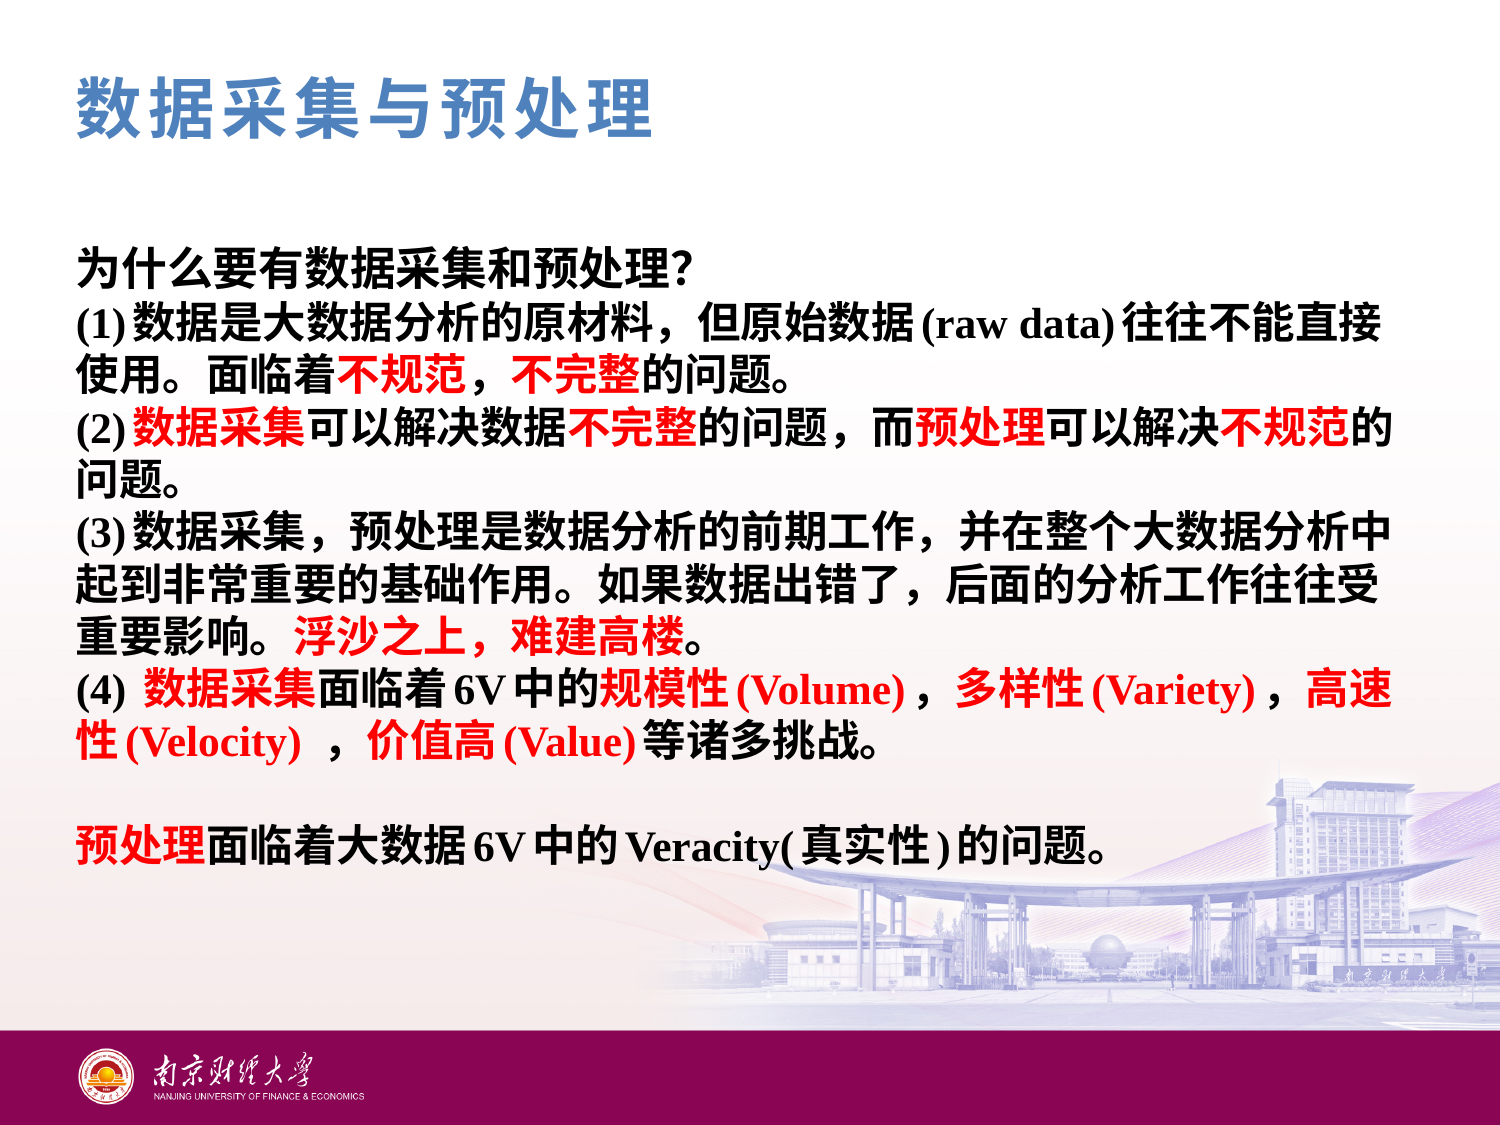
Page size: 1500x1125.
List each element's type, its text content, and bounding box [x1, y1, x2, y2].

text_box 为什么要有数据采集和预处理？ (1)数据是大数据分析的原材料，但原始数据(raw data)往往不能直接使用。面临着不规范，不完整的问题。 (2)数据采集可以解决数据不完整的问题，而预处理可以解决不规范的问题。 (3)数据采集，预处理是数据分析的前期工作，并在整个大数据分析中起到非常重要的基础作用。如果数据出错了，后面的分析工作往往受重要影响。浮沙之上，难建高楼。 (4) 数据采集面临着6V中的规模性(Volume)，多样性(Variety)，高速性(Velocity) ，价值高(Value)等诸多挑战。 预处理面临着大数据6V中的Veracity(真实性)的问题。 [60, 232, 1424, 887]
picture [0, 0, 1500, 1125]
text_box 数据采集与预处理 [60, 59, 1307, 232]
